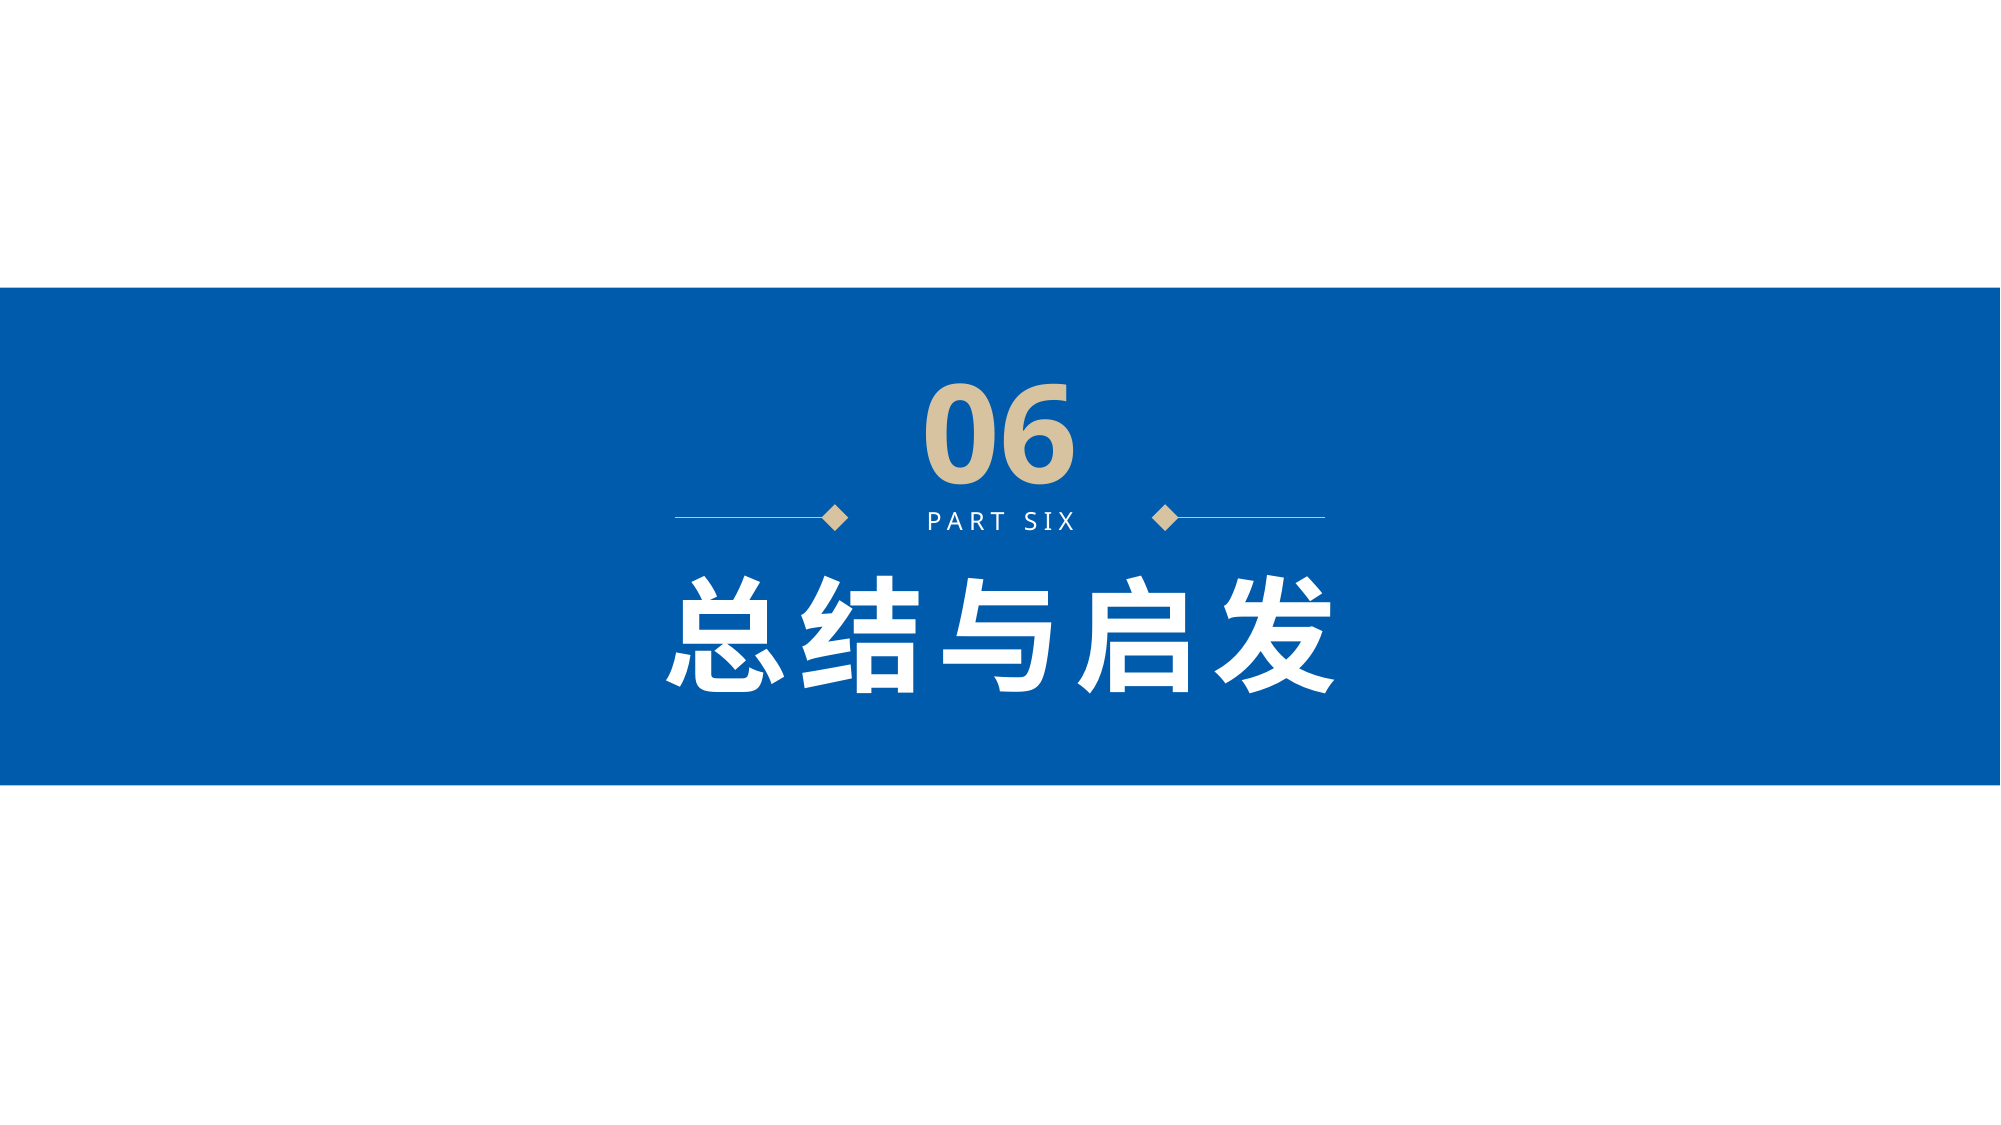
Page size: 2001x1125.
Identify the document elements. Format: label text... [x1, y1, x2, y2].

list PART SIX [833, 496, 1167, 539]
list 06 [877, 365, 1123, 496]
list 总结与启发 [577, 575, 1423, 712]
